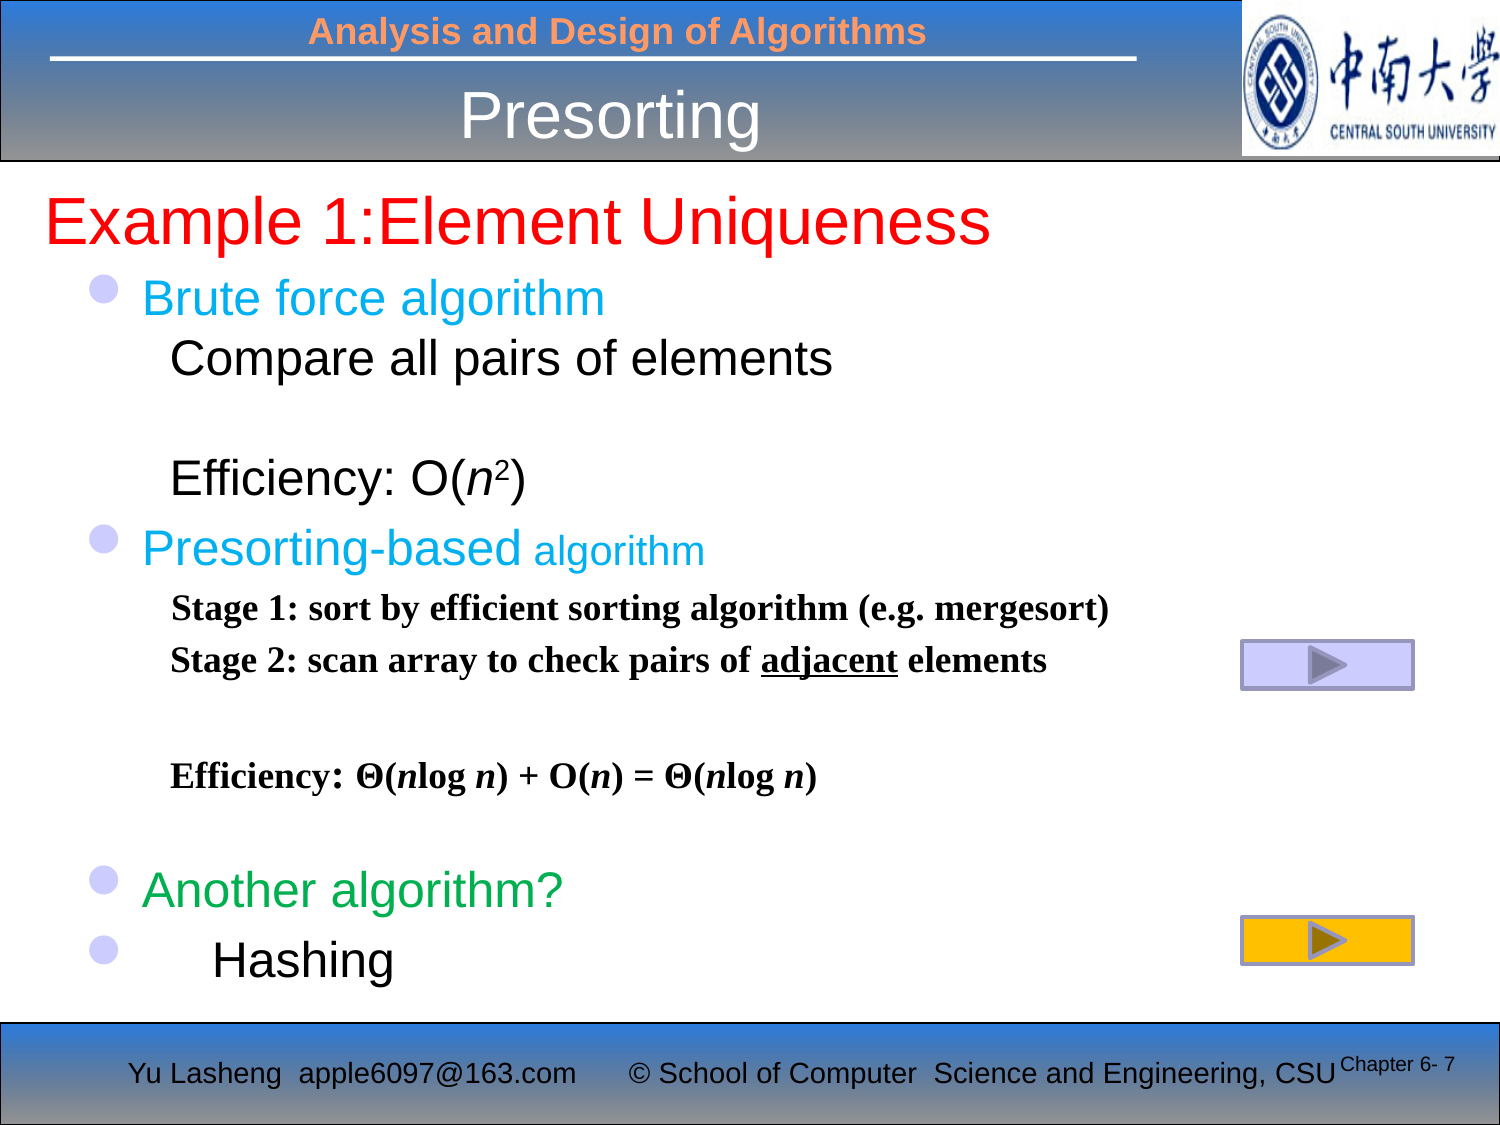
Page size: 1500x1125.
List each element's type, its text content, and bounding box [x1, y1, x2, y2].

text_box Presorting [444, 73, 778, 161]
list Brute force algorithm Compare all pairs of elements Efficiency: O(n2) Presorting-based algorithm Stage 1: sort by efficient sorting algorithm (e.g. mergesort) Stage 2: scan array to check pairs of adjacent elements Efficiency: Θ(nlog n) + O(n) = Θ(nlog n) Another algorithm? Hashing [70, 257, 1471, 1125]
text_box [1240, 639, 1415, 691]
picture [1242, 0, 1500, 156]
title Example 1:Element Uniqueness [29, 166, 1202, 270]
slide_number Chapter 6- 7 [1293, 1042, 1471, 1118]
text_box [1240, 915, 1415, 966]
